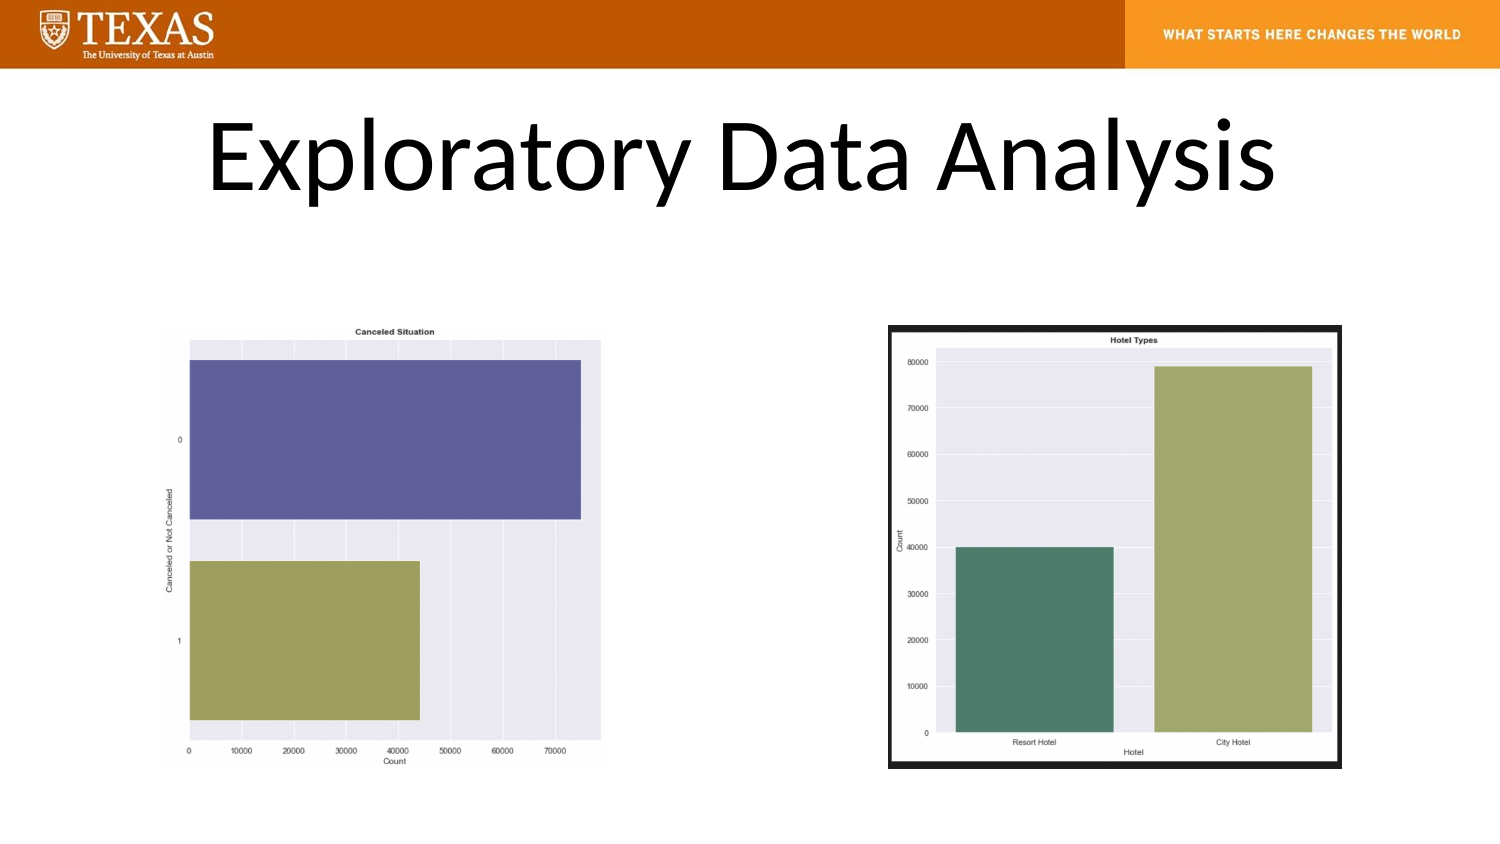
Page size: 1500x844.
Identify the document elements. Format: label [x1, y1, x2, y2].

picture [0, 0, 1500, 76]
text_box [82, 78, 1426, 248]
picture [163, 324, 607, 769]
picture [888, 324, 1342, 769]
